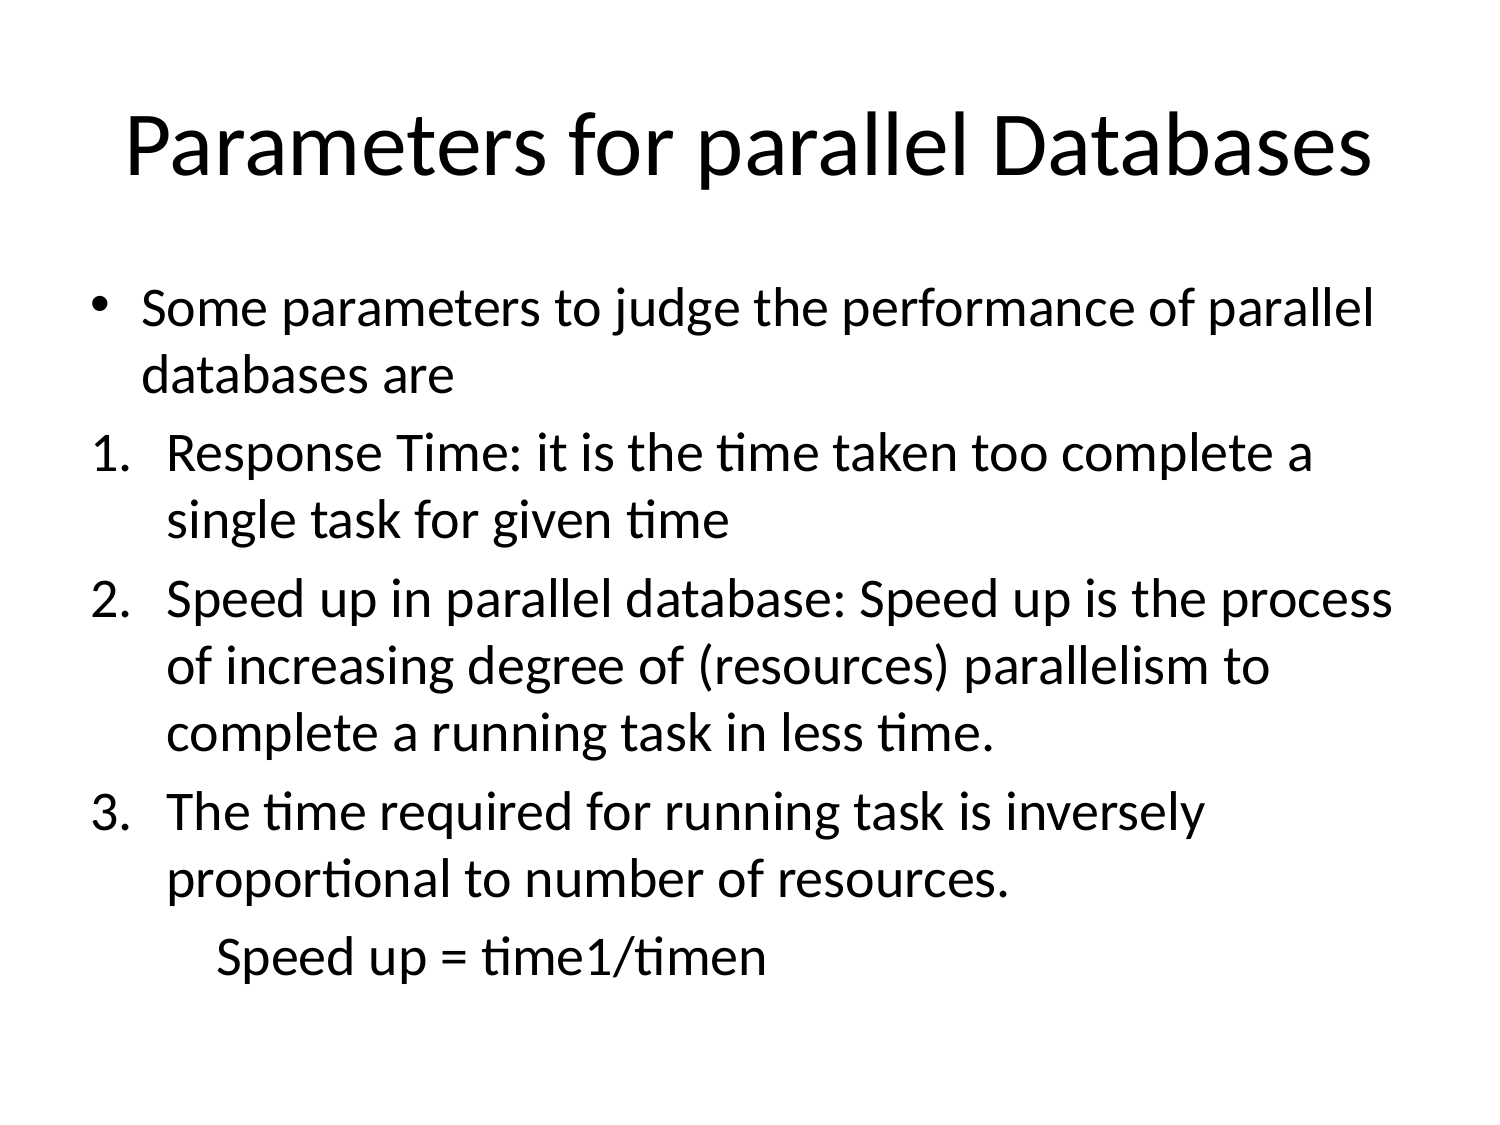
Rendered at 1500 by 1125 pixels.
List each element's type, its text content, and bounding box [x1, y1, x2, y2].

title Parameters for parallel Databases [75, 45, 1425, 233]
list Some parameters to judge the performance of parallel databases are Response Time: it is the time taken too complete a single task for given time Speed up in parallel database: Speed up is the process of increasing degree of (resources) parallelism to complete a running task in less time. The time required for running task is inversely proportional to number of resources. Speed up = time1/timen [75, 262, 1425, 1005]
